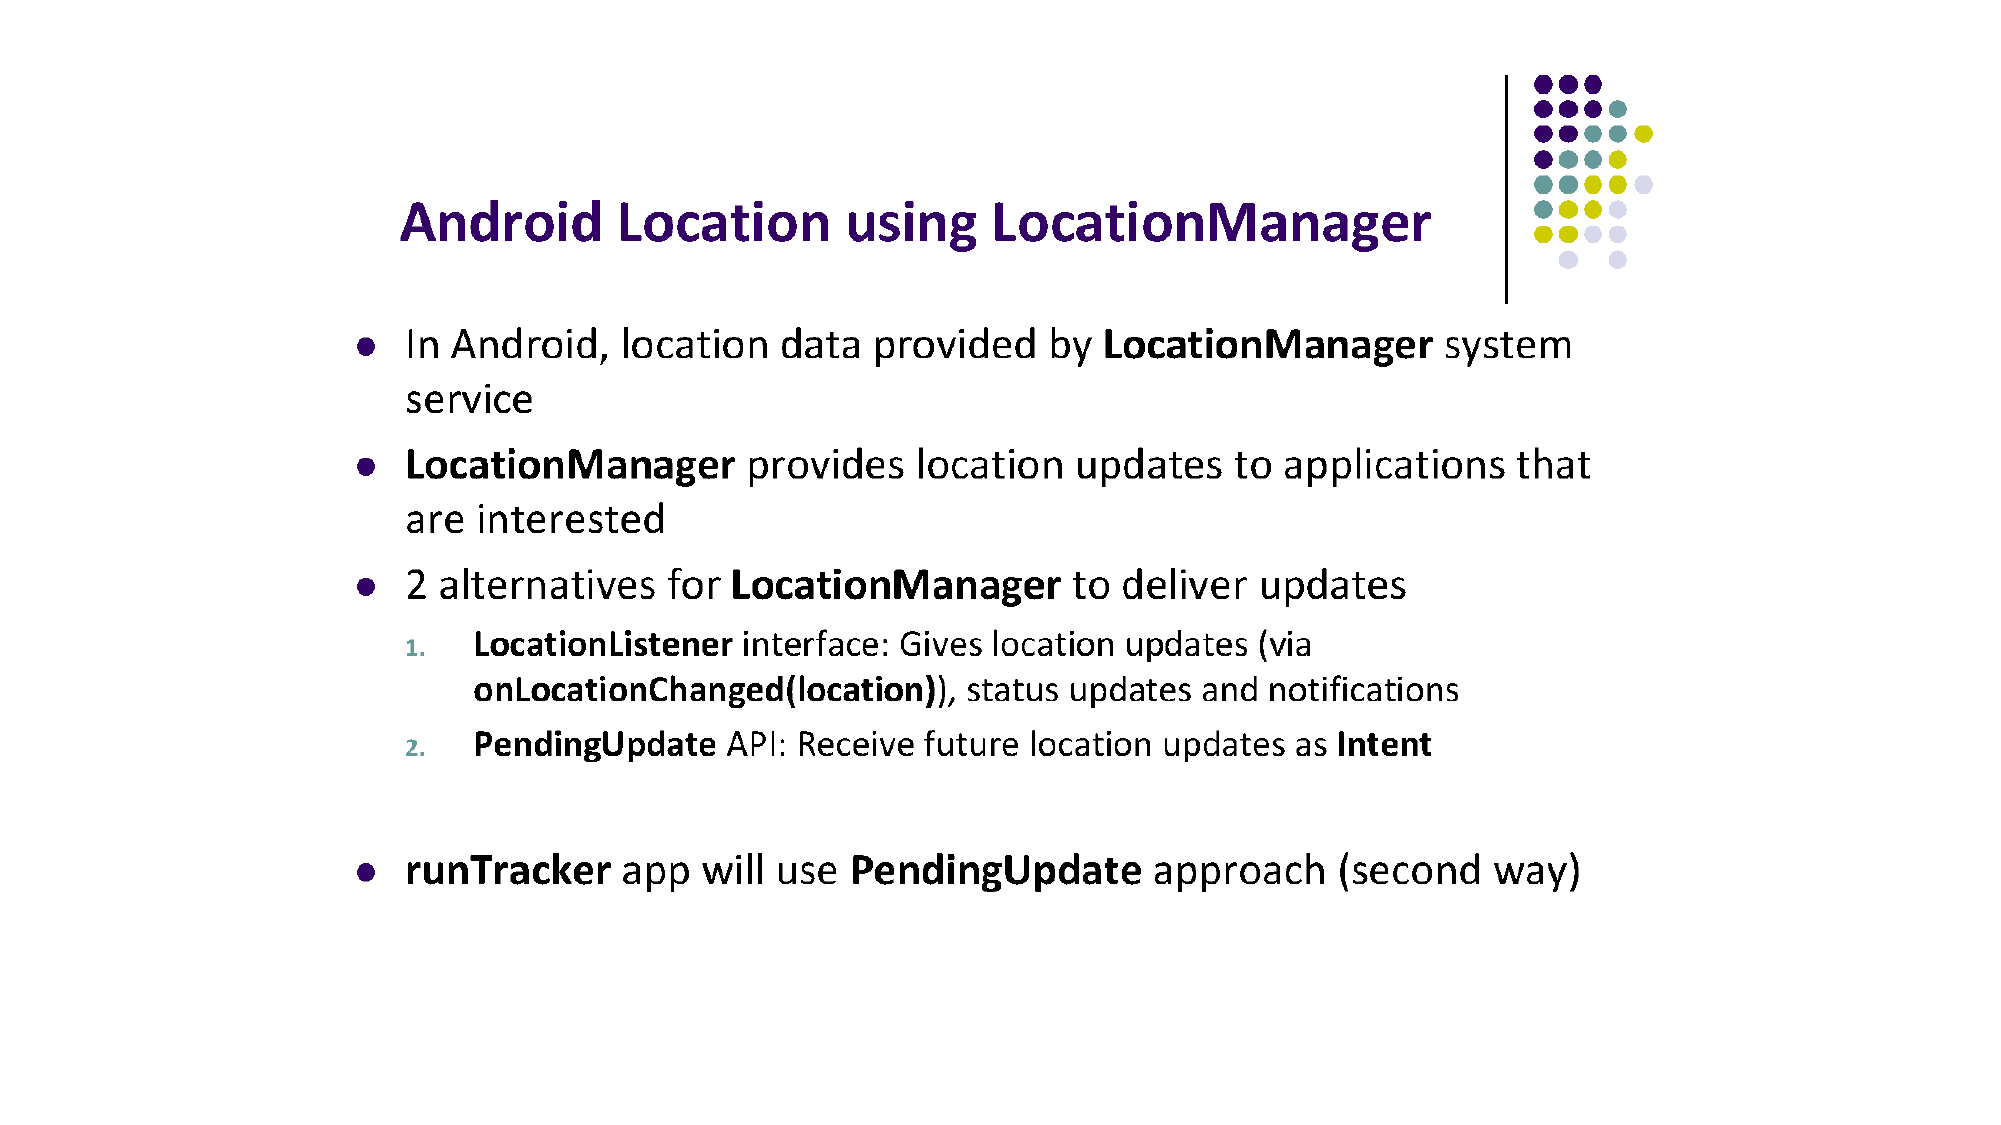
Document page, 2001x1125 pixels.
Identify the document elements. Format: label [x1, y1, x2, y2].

picture [249, 0, 1750, 1125]
